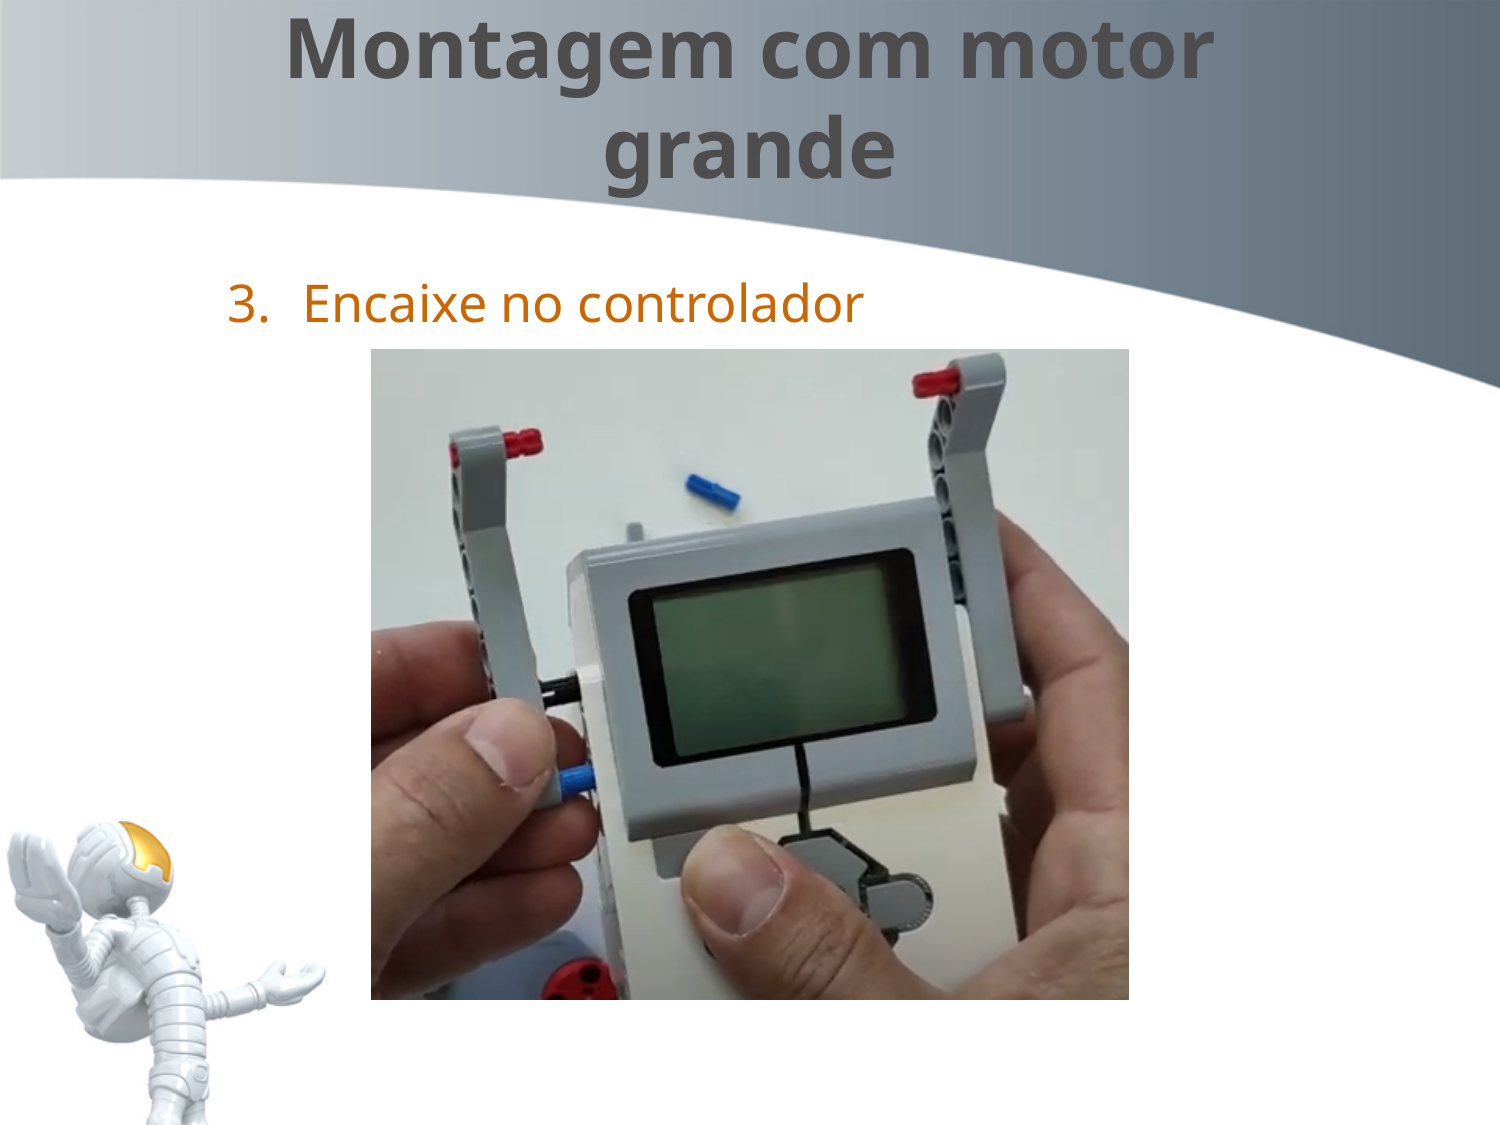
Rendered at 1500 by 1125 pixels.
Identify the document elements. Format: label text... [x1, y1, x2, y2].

title Montagem com motor grande [212, 53, 1288, 138]
picture [0, 0, 1500, 1125]
list Encaixe no controlador [212, 231, 1388, 823]
